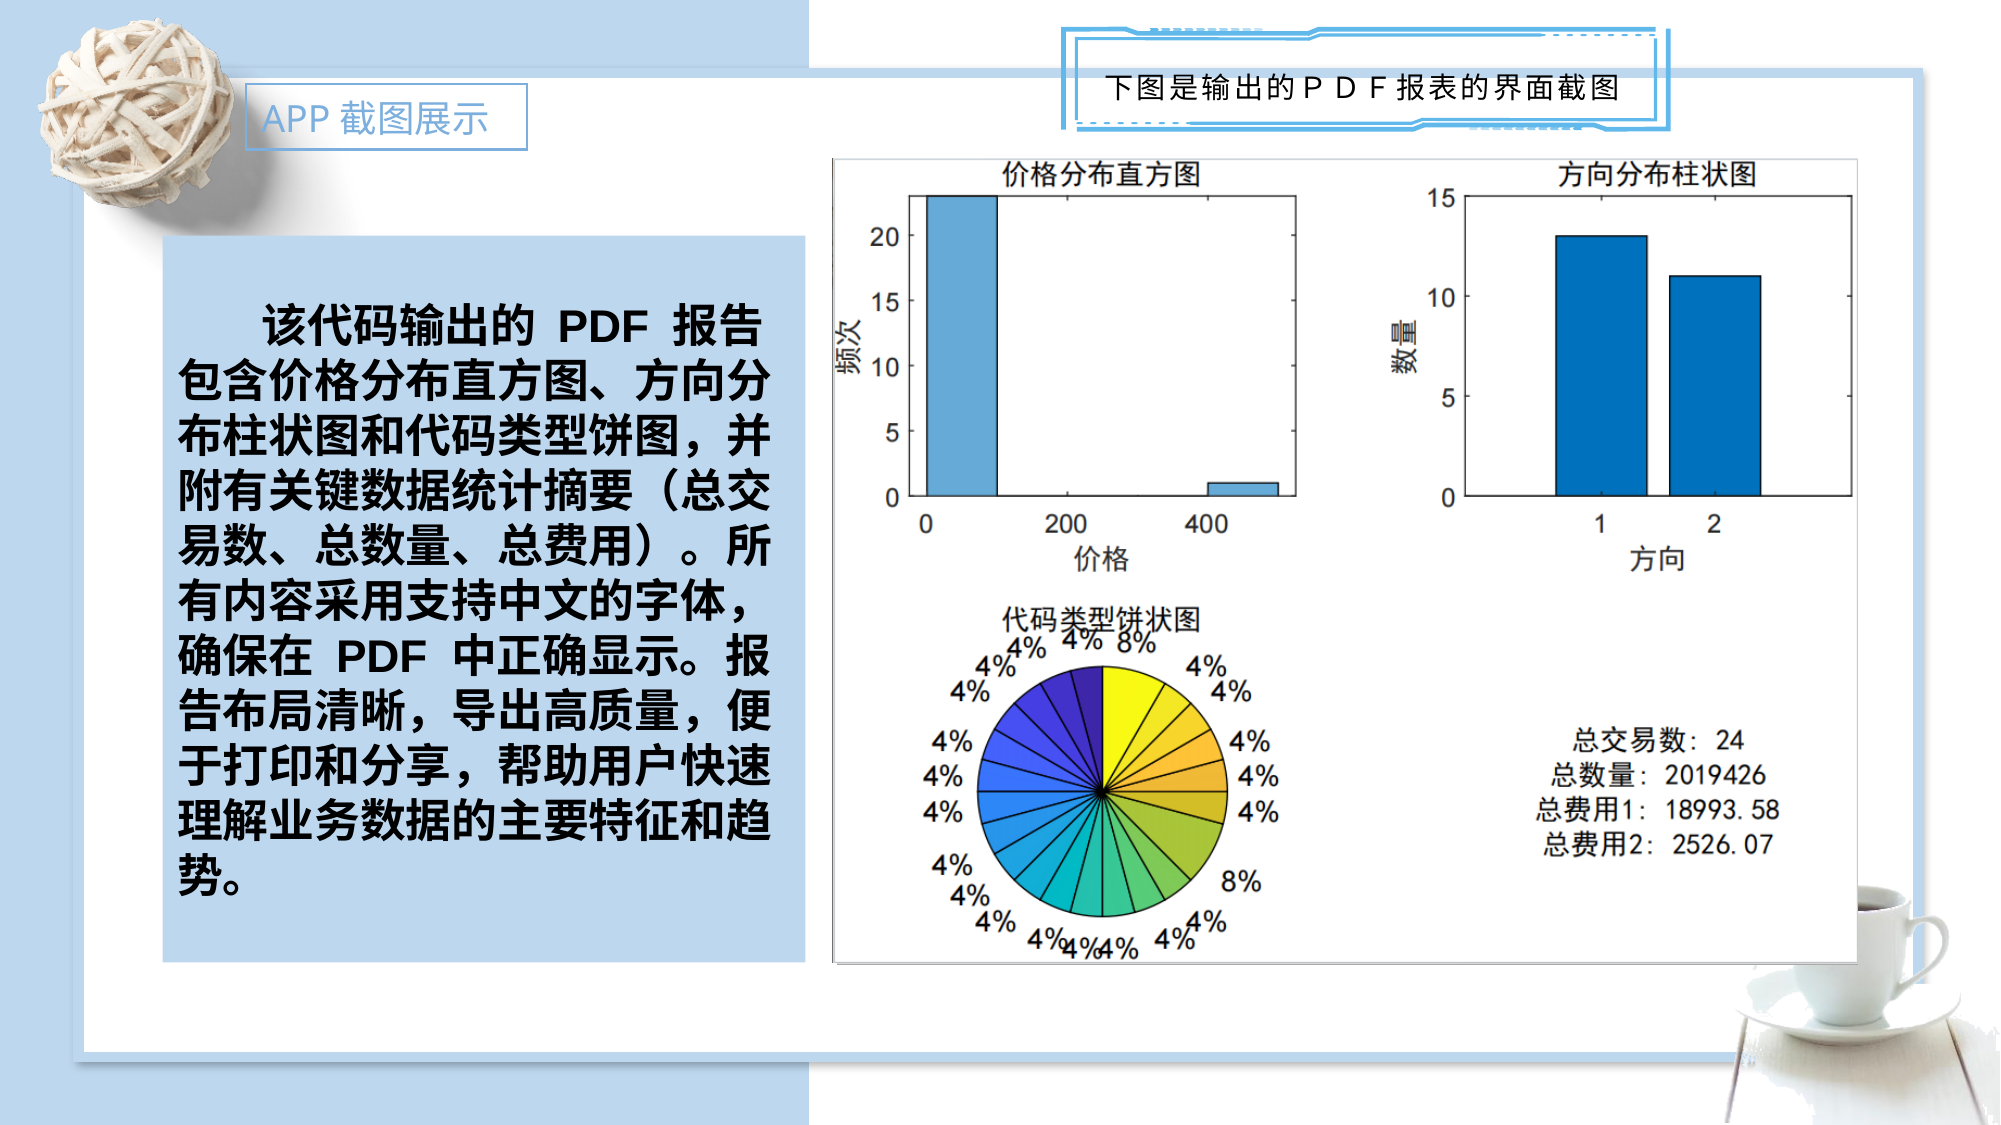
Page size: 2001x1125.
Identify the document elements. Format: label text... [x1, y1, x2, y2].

picture [832, 158, 2000, 1125]
text_box 该代码输出的 PDF 报告包含价格分布直方图、方向分布柱状图和代码类型饼图，并附有关键数据统计摘要（总交易数、总数量、总费用）。所有内容采用支持中文的字体，确保在 PDF 中正确显示。报告布局清晰，导出高质量，便于打印和分享，帮助用户快速理解业务数据的主要特征和趋势。 [161, 235, 806, 963]
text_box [1063, 28, 1669, 131]
picture [37, 17, 369, 313]
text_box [246, 83, 527, 150]
